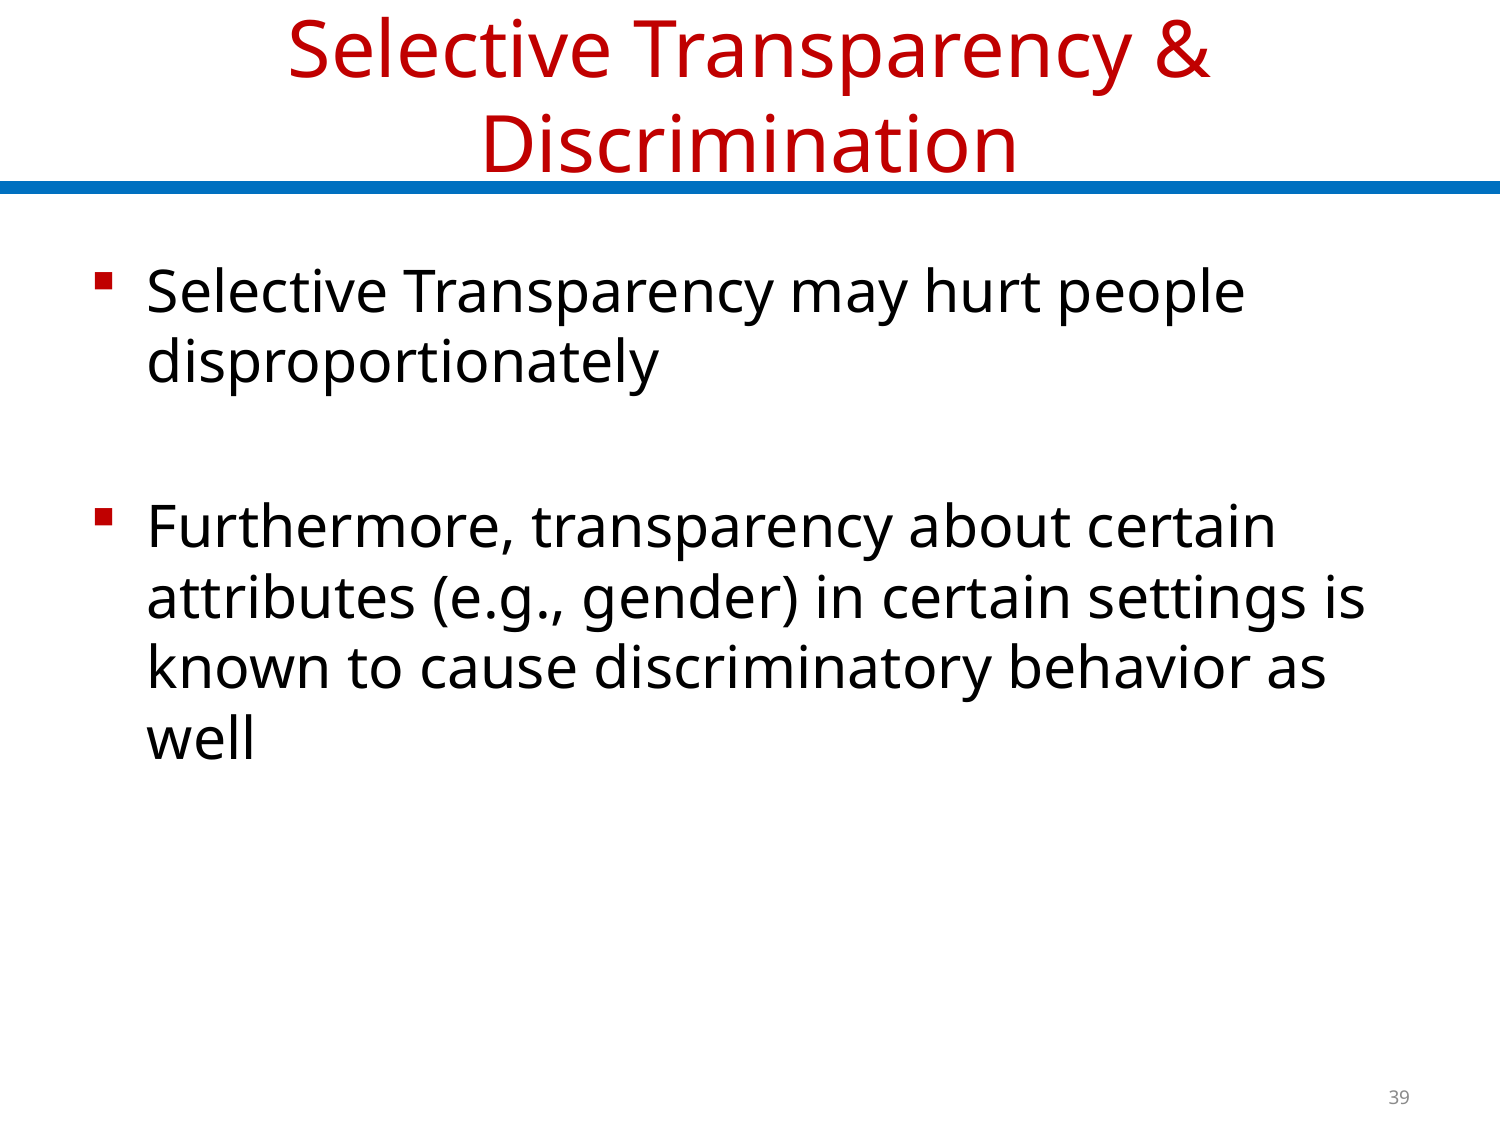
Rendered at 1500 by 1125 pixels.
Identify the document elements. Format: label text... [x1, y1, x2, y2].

title Selective Transparency & Discrimination [0, 0, 1500, 188]
slide_number 39 [1074, 1085, 1425, 1112]
list Selective Transparency may hurt people disproportionately Furthermore, transparency about certain attributes (e.g., gender) in certain settings is known to cause discriminatory behavior as well [75, 245, 1425, 1096]
